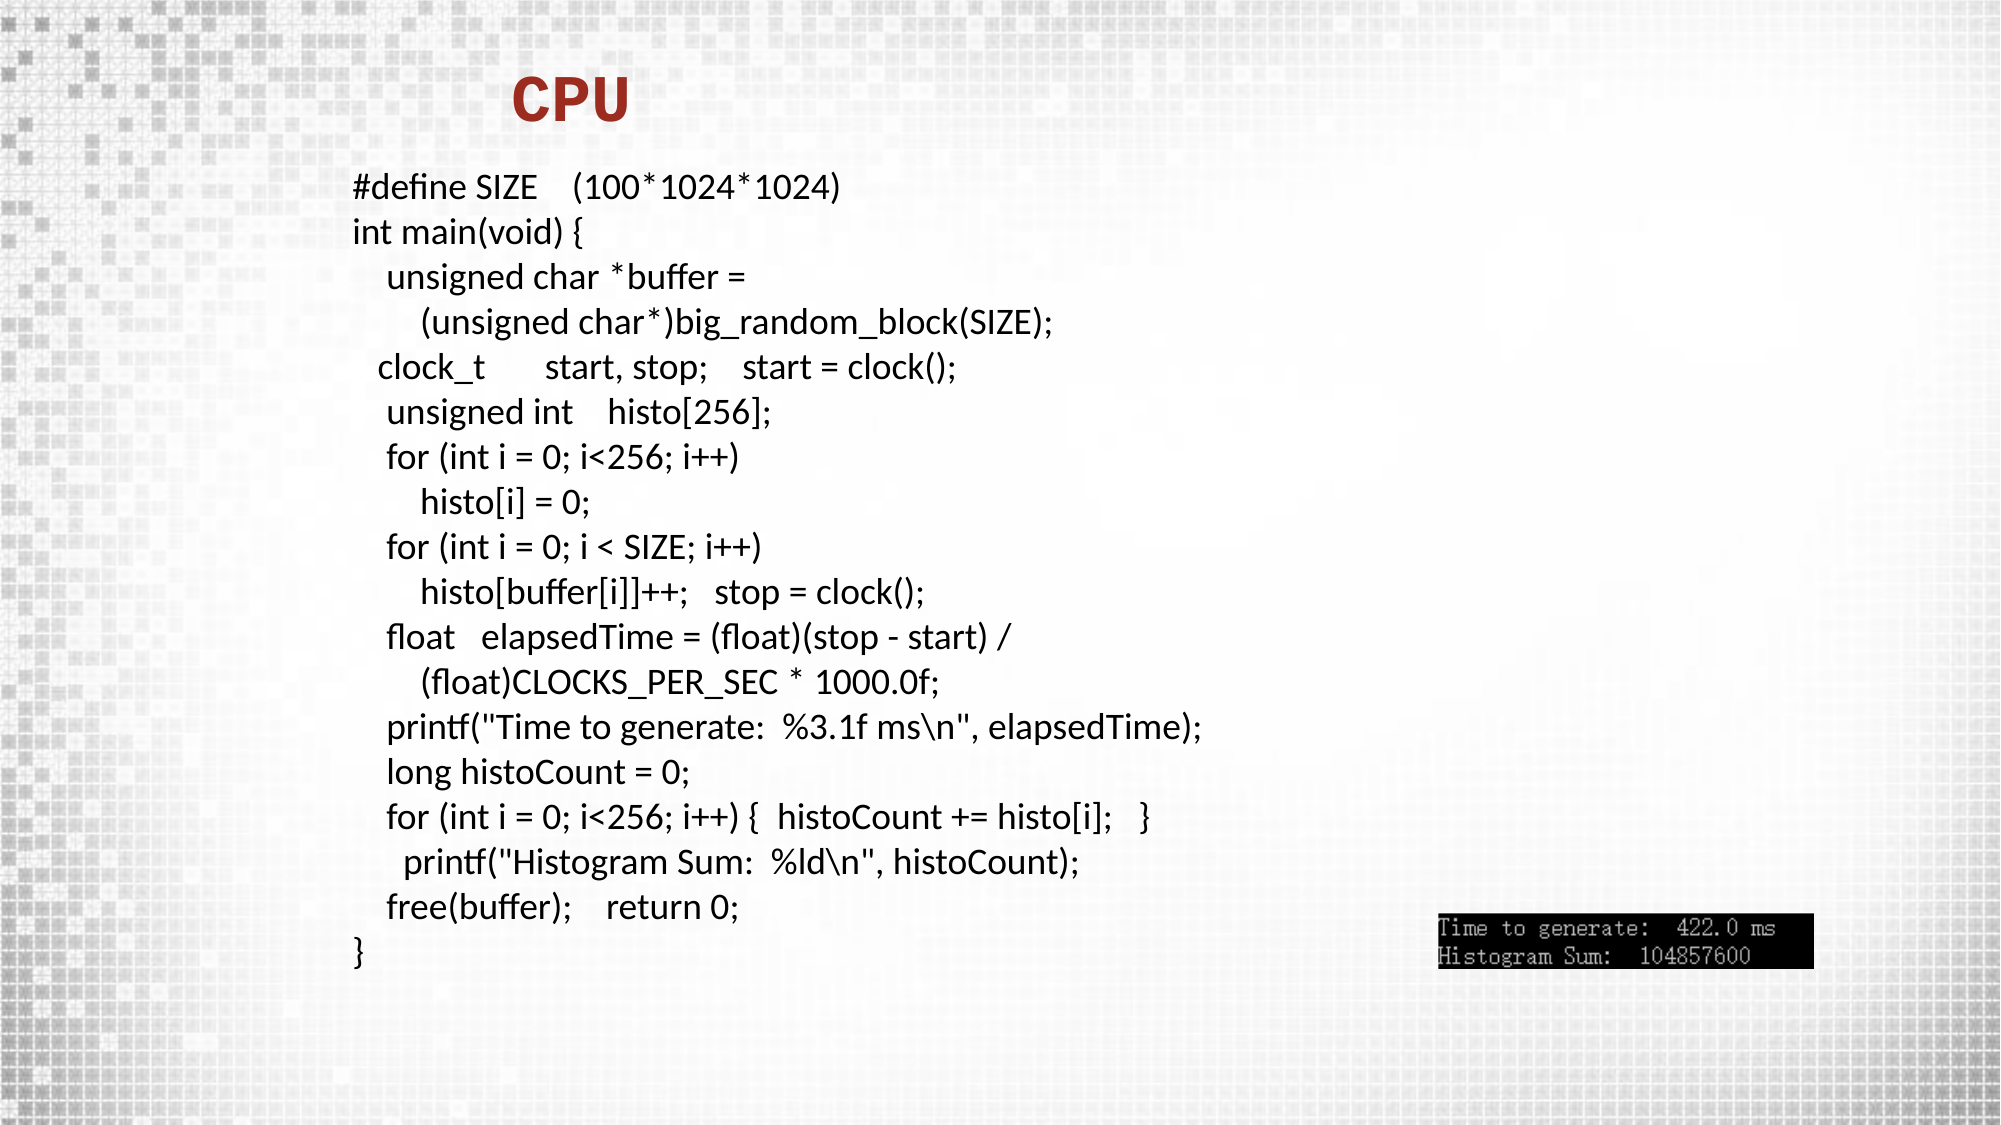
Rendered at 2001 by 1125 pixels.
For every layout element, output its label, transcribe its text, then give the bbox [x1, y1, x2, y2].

title CPU [511, 54, 749, 136]
text_box #define SIZE (100*1024*1024) int main(void) { unsigned char *buffer = (unsigned char*)big_random_block(SIZE); clock_t start, stop; start = clock(); unsigned int histo[256]; for (int i = 0; i<256; i++) histo[i] = 0; for (int i = 0; i < SIZE; i++) histo[buffer[i]]++; stop = clock(); float elapsedTime = (float)(stop - start) / (float)CLOCKS_PER_SEC * 1000.0f; printf("Time to generate: %3.1f ms\n", elapsedTime); long histoCount = 0; for (int i = 0; i<256; i++) { histoCount += histo[i]; } printf("Histogram Sum: %ld\n", histoCount); free(buffer); return 0; } [337, 154, 1250, 980]
picture [0, 0, 2000, 1125]
